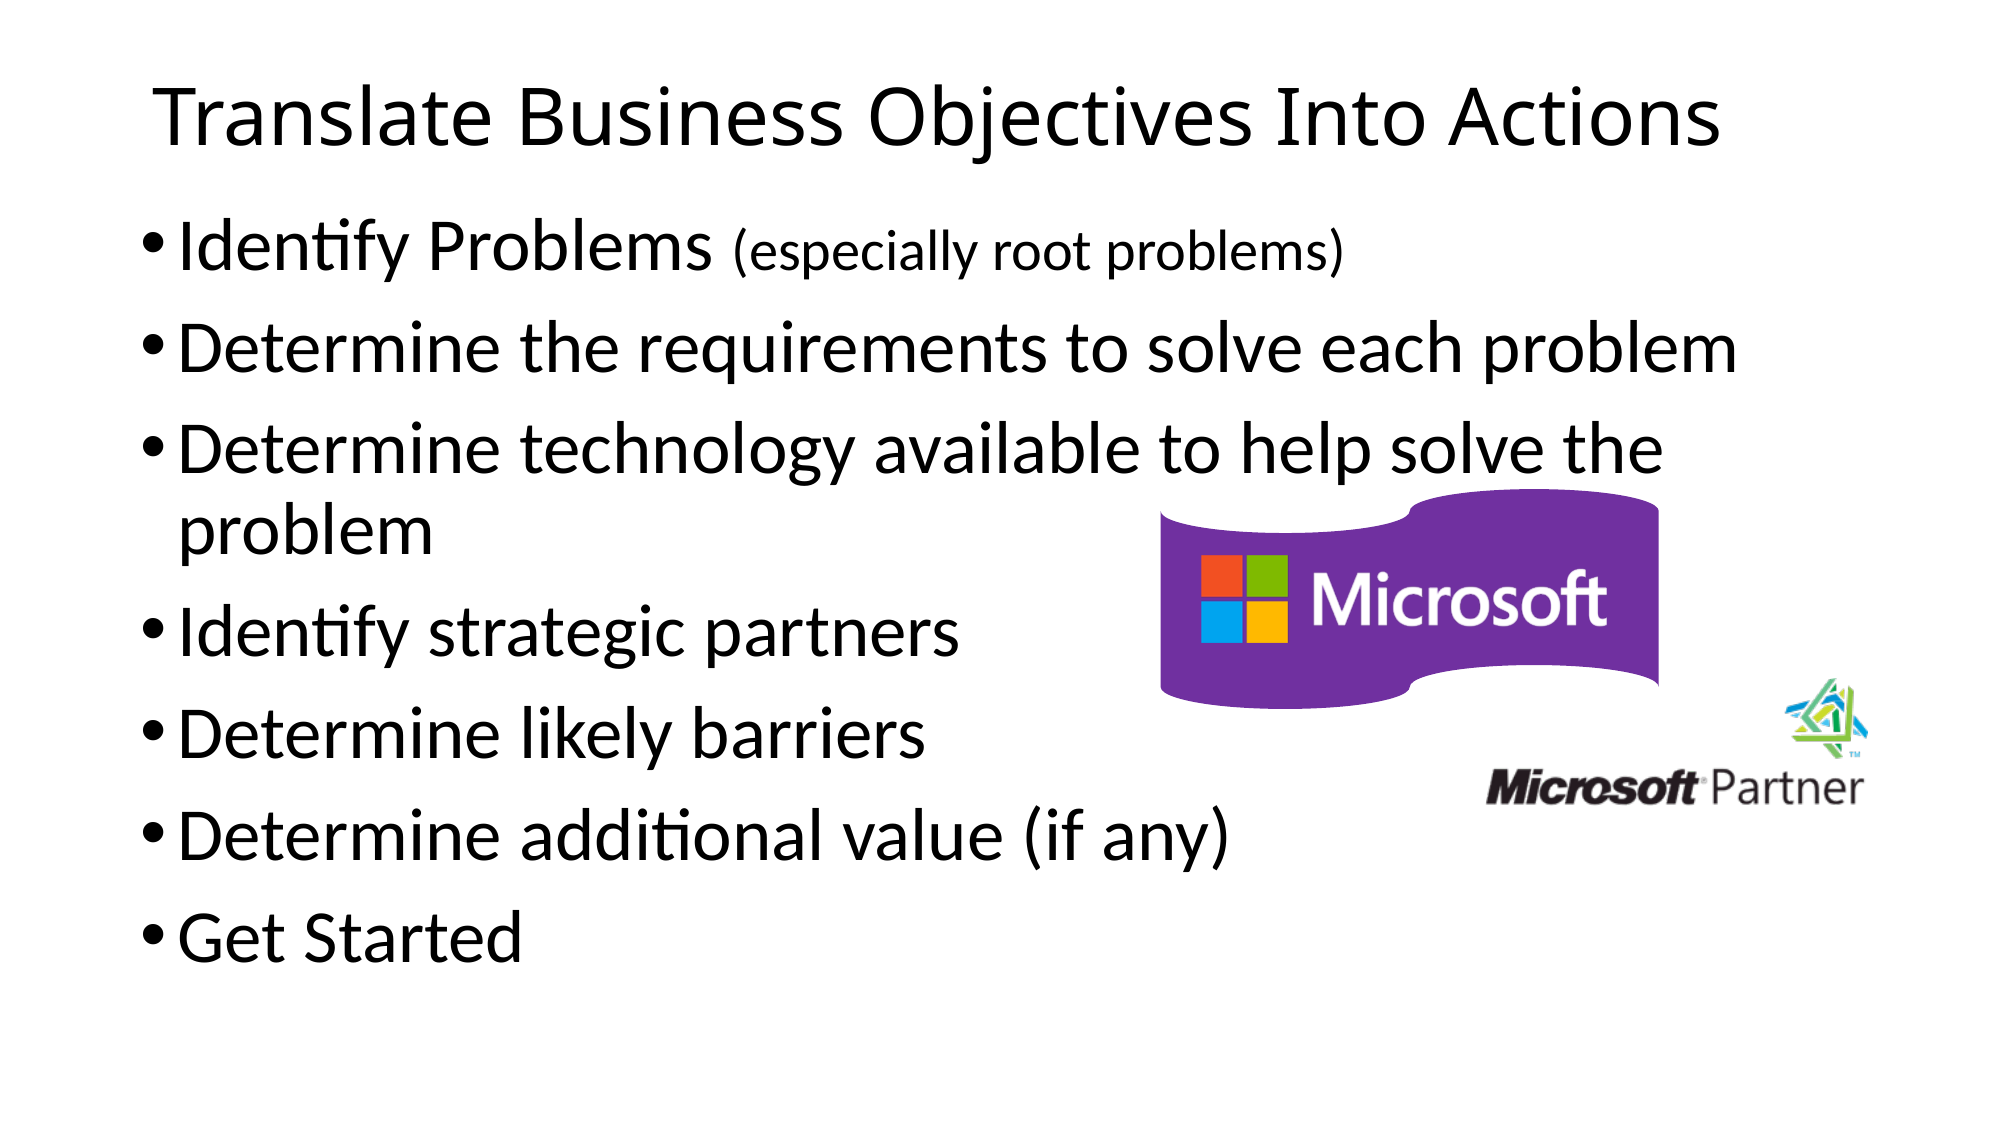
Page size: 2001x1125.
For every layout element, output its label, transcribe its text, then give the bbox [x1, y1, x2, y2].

list Identify Problems (especially root problems) Determine the requirements to solve each problem Determine technology available to help solve the problem Identify strategic partners Determine likely barriers Determine additional value (if any) Get Started [125, 198, 1945, 1000]
title Translate Business Objectives Into Actions [137, 59, 1863, 181]
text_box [1160, 489, 1659, 709]
picture [1484, 678, 1868, 806]
